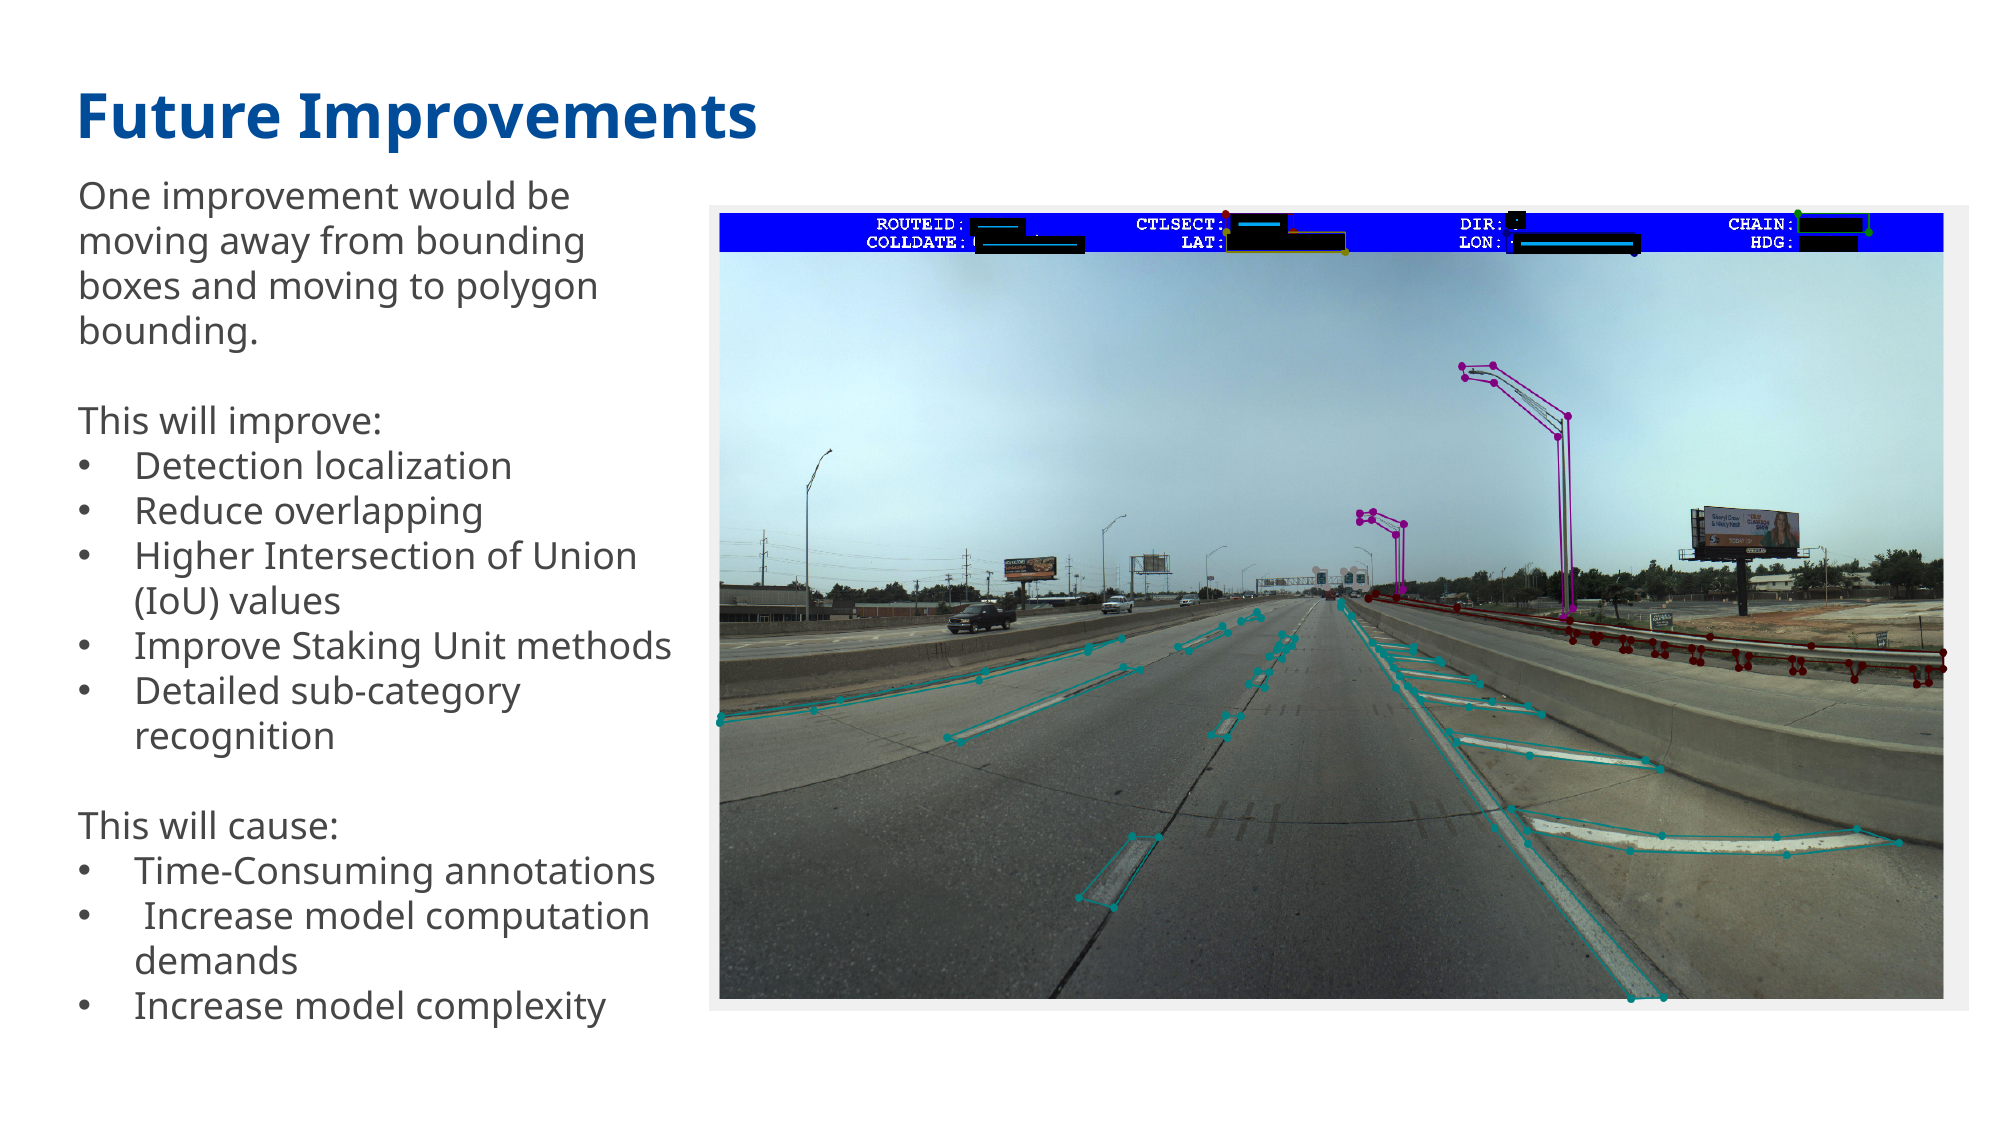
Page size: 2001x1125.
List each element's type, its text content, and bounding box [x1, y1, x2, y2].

text_box One improvement would be moving away from bounding boxes and moving to polygon bounding. This will improve: Detection localization Reduce overlapping Higher Intersection of Union (IoU) values Improve Staking Unit methods Detailed sub-category recognition This will cause: Time-Consuming annotations Increase model computation demands Increase model complexity [62, 164, 711, 1125]
picture [709, 205, 1969, 1011]
title Future Improvements [75, 68, 1945, 205]
